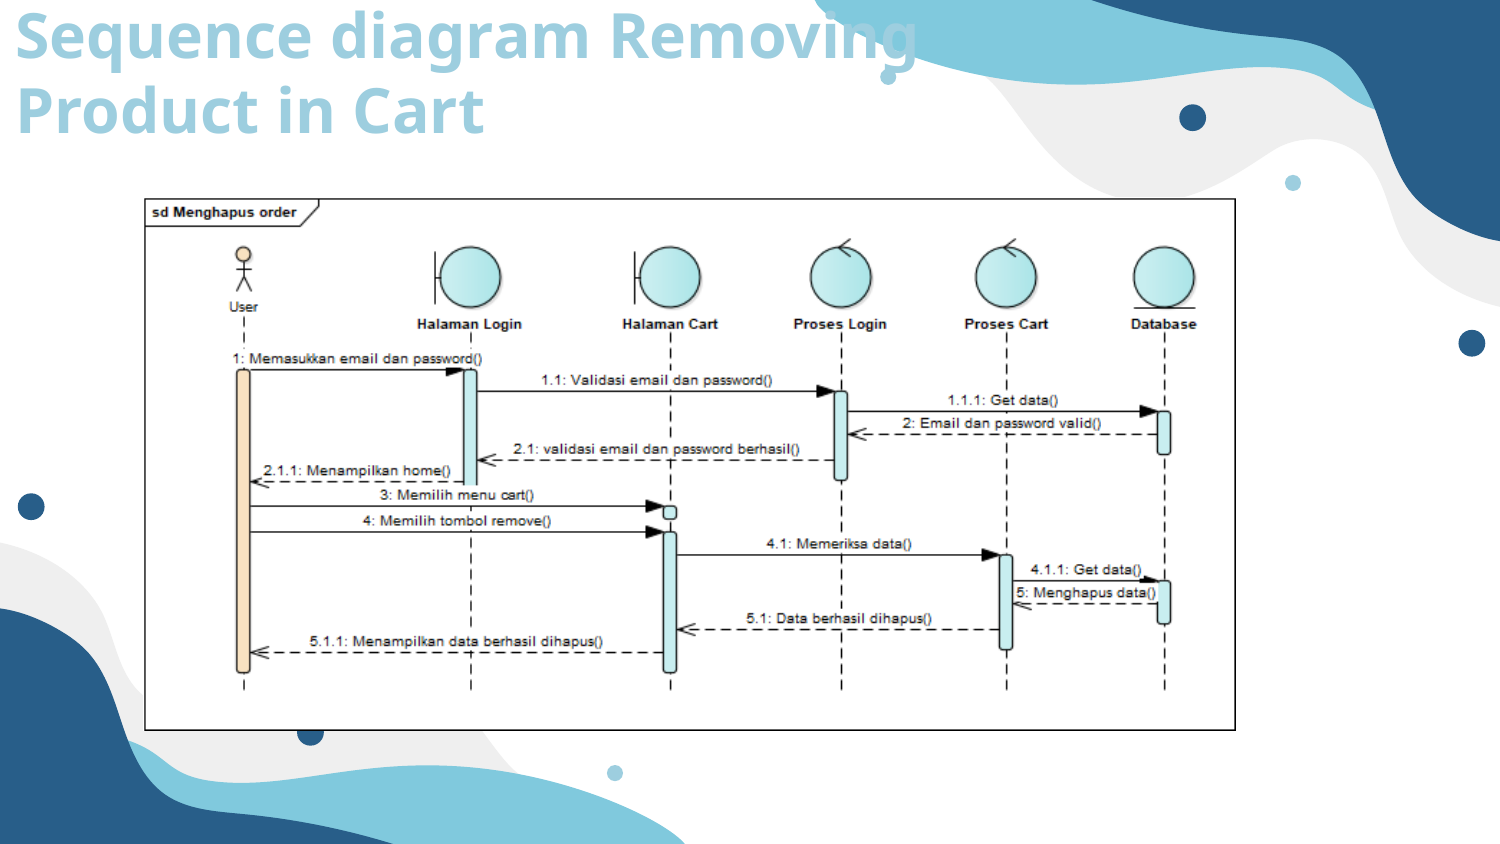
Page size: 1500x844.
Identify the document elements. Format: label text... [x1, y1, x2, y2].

title Sequence diagram Removing Product in Cart [0, 0, 1286, 176]
picture [143, 196, 1236, 732]
